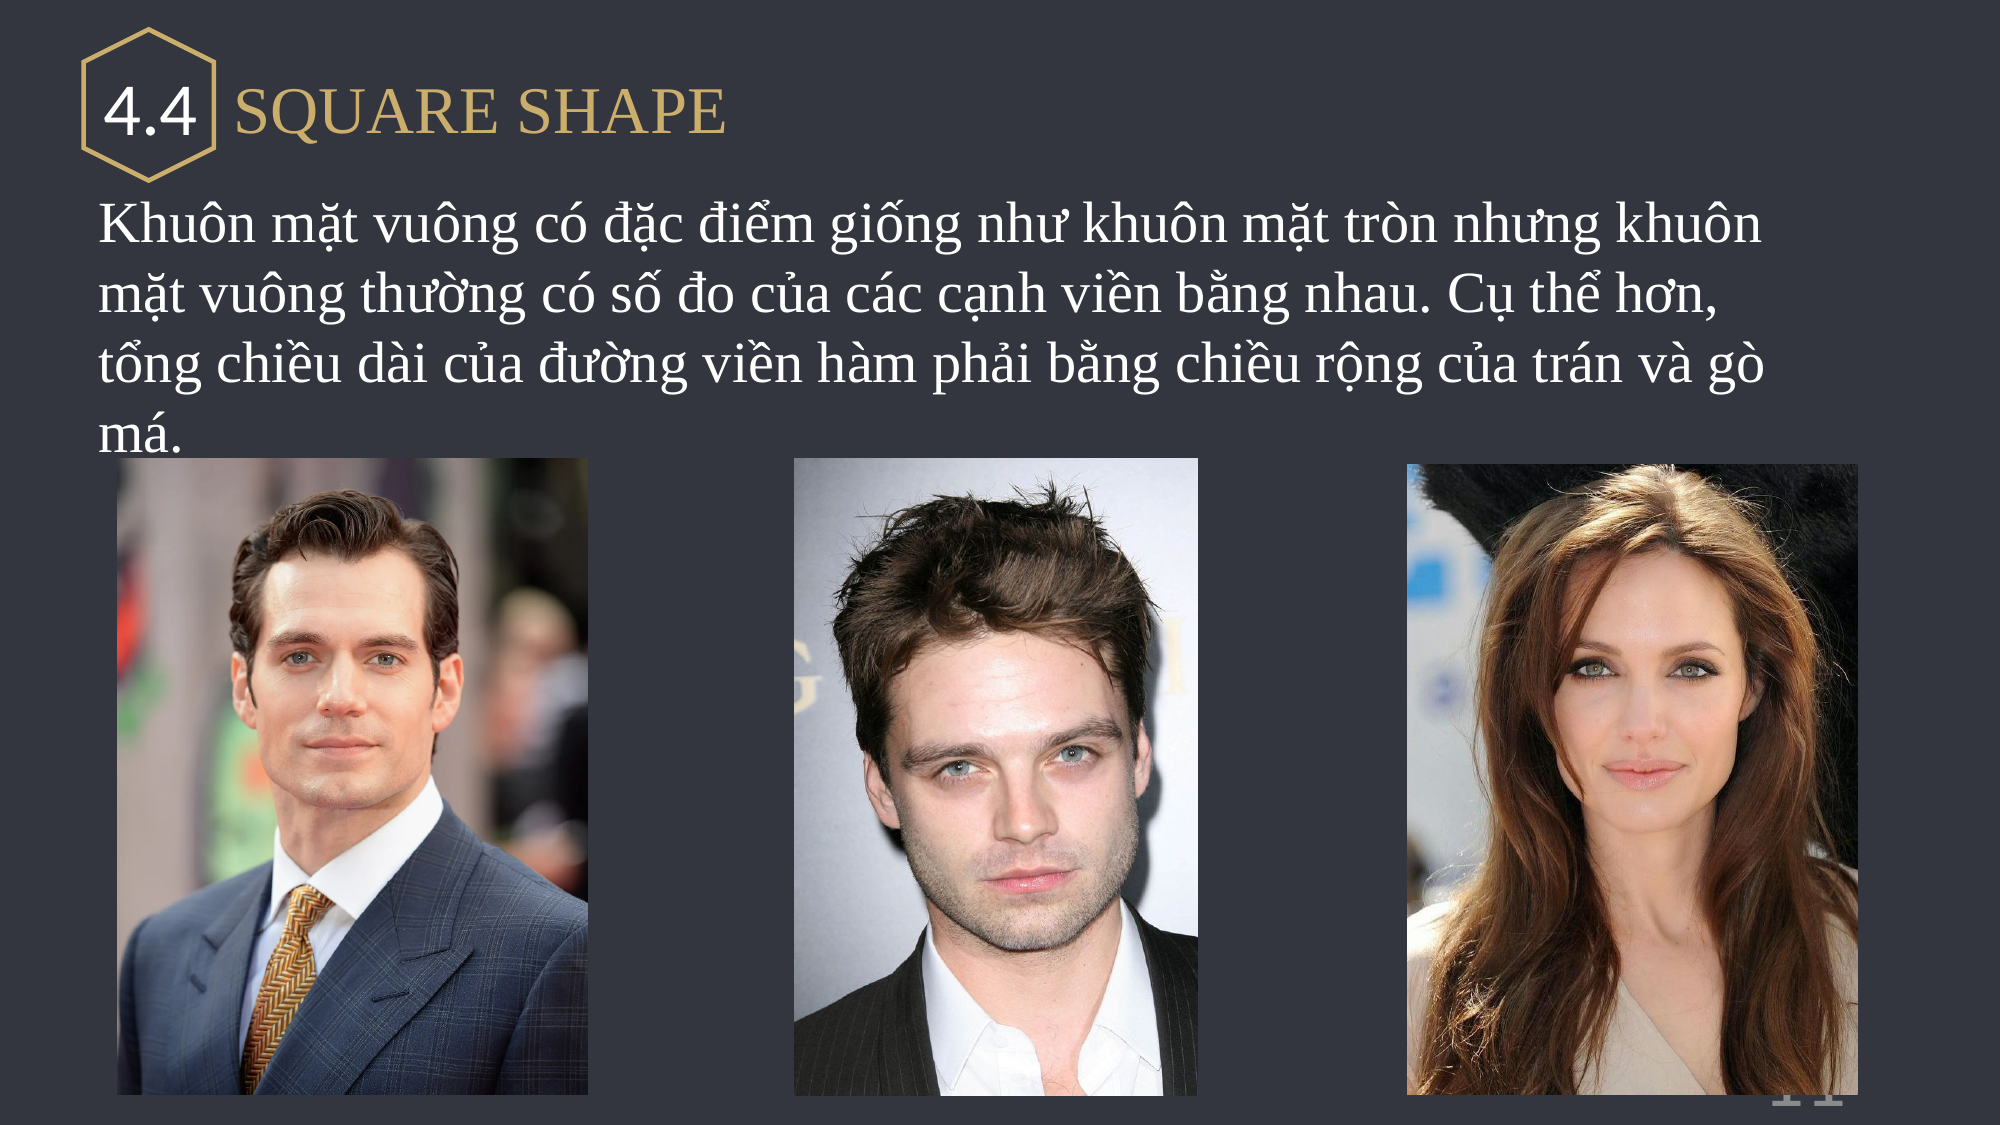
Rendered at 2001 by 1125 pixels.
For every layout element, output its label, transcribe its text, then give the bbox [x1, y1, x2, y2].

text_box SQUARE SHAPE [219, 59, 825, 155]
slide_number 11 [1412, 1042, 1863, 1103]
text_box Khuôn mặt vuông có đặc điểm giống như khuôn mặt tròn nhưng khuôn mặt vuông thường có số đo của các cạnh viền bằng nhau. Cụ thể hơn, tổng chiều dài của đường viền hàm phải bằng chiều rộng của trán và gò má. [83, 176, 1784, 472]
picture [1407, 464, 1858, 1095]
picture [794, 458, 1198, 1096]
picture [117, 458, 588, 1095]
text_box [83, 29, 219, 181]
